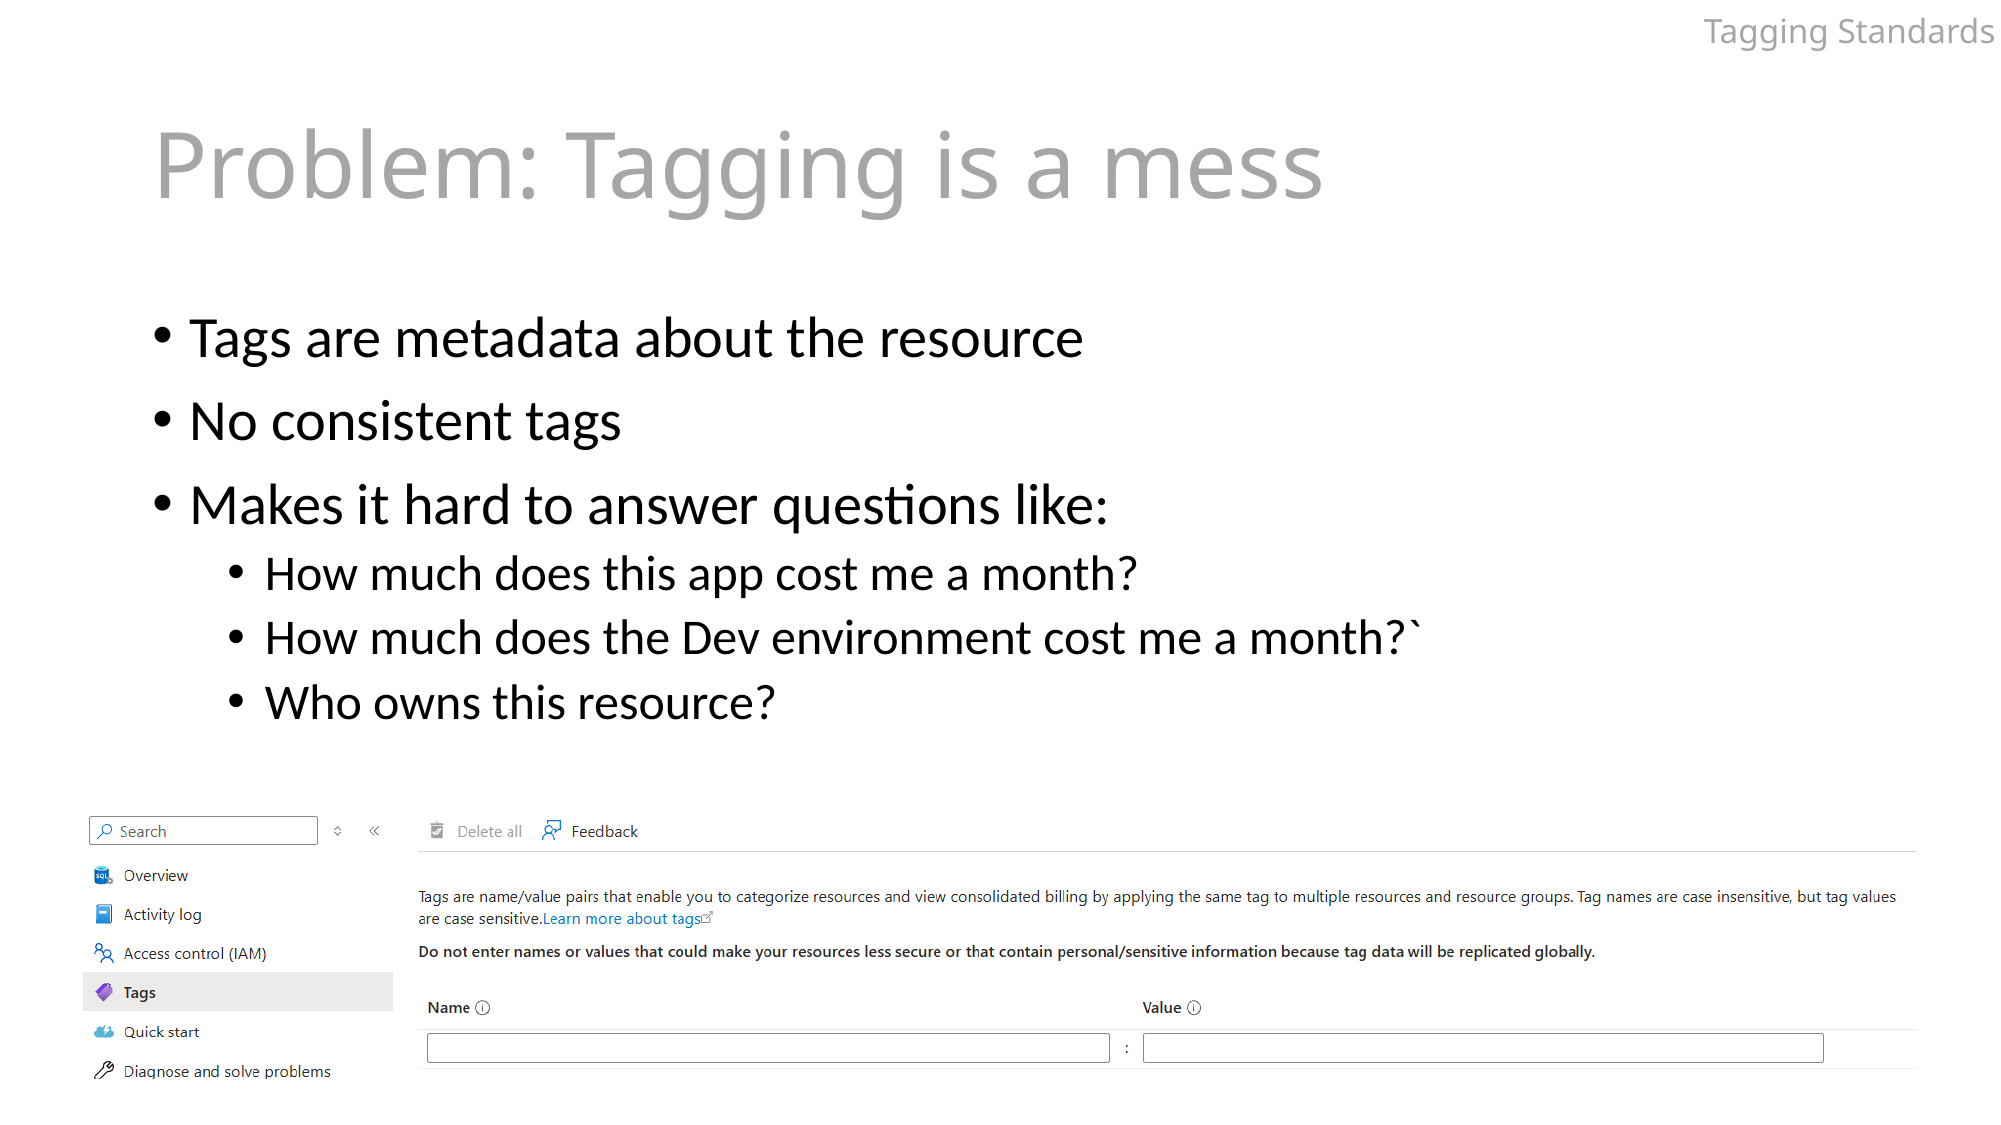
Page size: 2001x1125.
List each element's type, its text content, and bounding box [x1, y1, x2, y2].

title Problem: Tagging is a mess [137, 59, 1863, 278]
text_box Tagging Standards [1688, 6, 2000, 60]
list Tags are metadata about the resource No consistent tags Makes it hard to answer questions like: How much does this app cost me a month? How much does the Dev environment cost me a month?` Who owns this resource? [137, 299, 1863, 793]
picture [83, 793, 1917, 1079]
